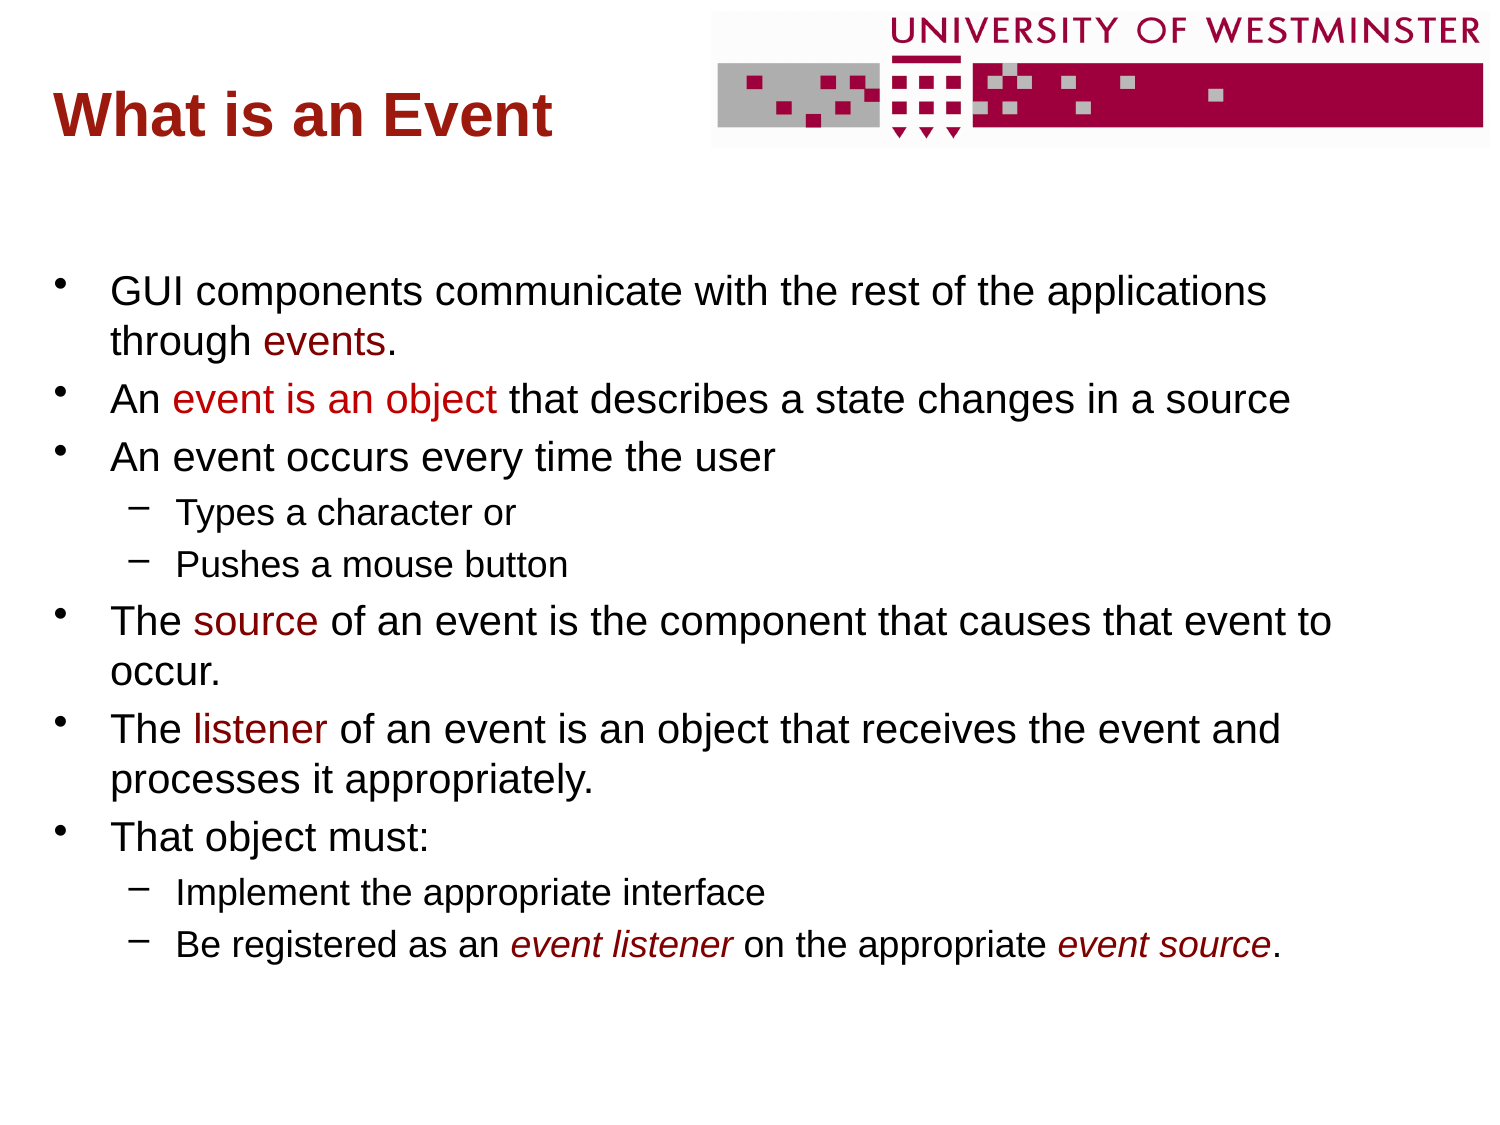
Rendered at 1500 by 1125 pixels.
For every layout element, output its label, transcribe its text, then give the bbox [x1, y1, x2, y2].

title What is an Event [38, 65, 1432, 174]
picture [711, 11, 1490, 148]
list GUI components communicate with the rest of the applications through events. An event is an object that describes a state changes in a source An event occurs every time the user Types a character or Pushes a mouse button The source of an event is the component that causes that event to occur. The listener of an event is an object that receives the event and processes it appropriately. That object must: Implement the appropriate interface Be registered as an event listener on the appropriate event source. [38, 255, 1432, 974]
